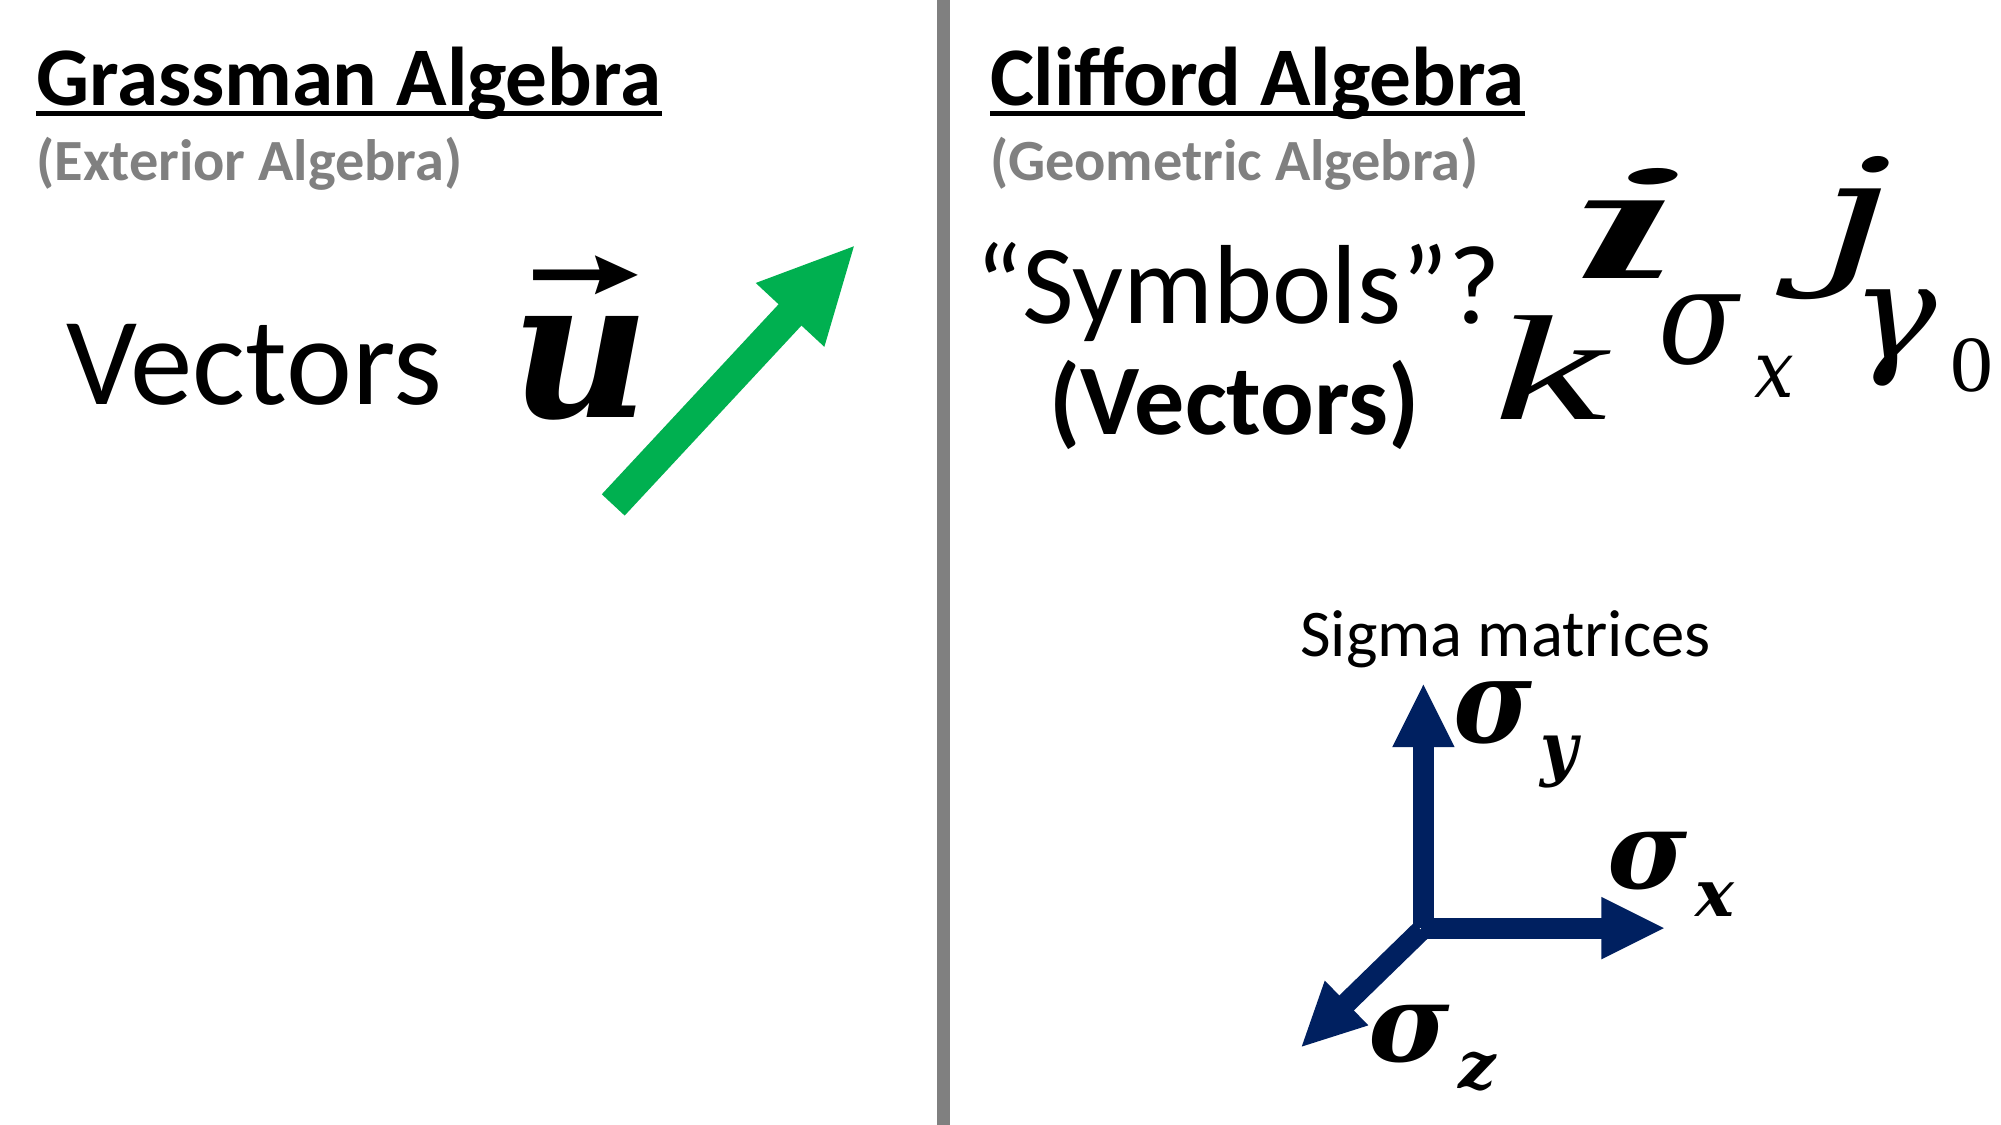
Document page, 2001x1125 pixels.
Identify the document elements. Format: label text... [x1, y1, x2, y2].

text_box (Vectors) [1032, 326, 1437, 462]
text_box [1301, 640, 1740, 1103]
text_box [51, 246, 854, 505]
text_box Clifford Algebra (Geometric Algebra) [975, 14, 1620, 200]
text_box Grassman Algebra (Exterior Algebra) [21, 14, 703, 200]
text_box “Symbols”? [960, 203, 1521, 354]
